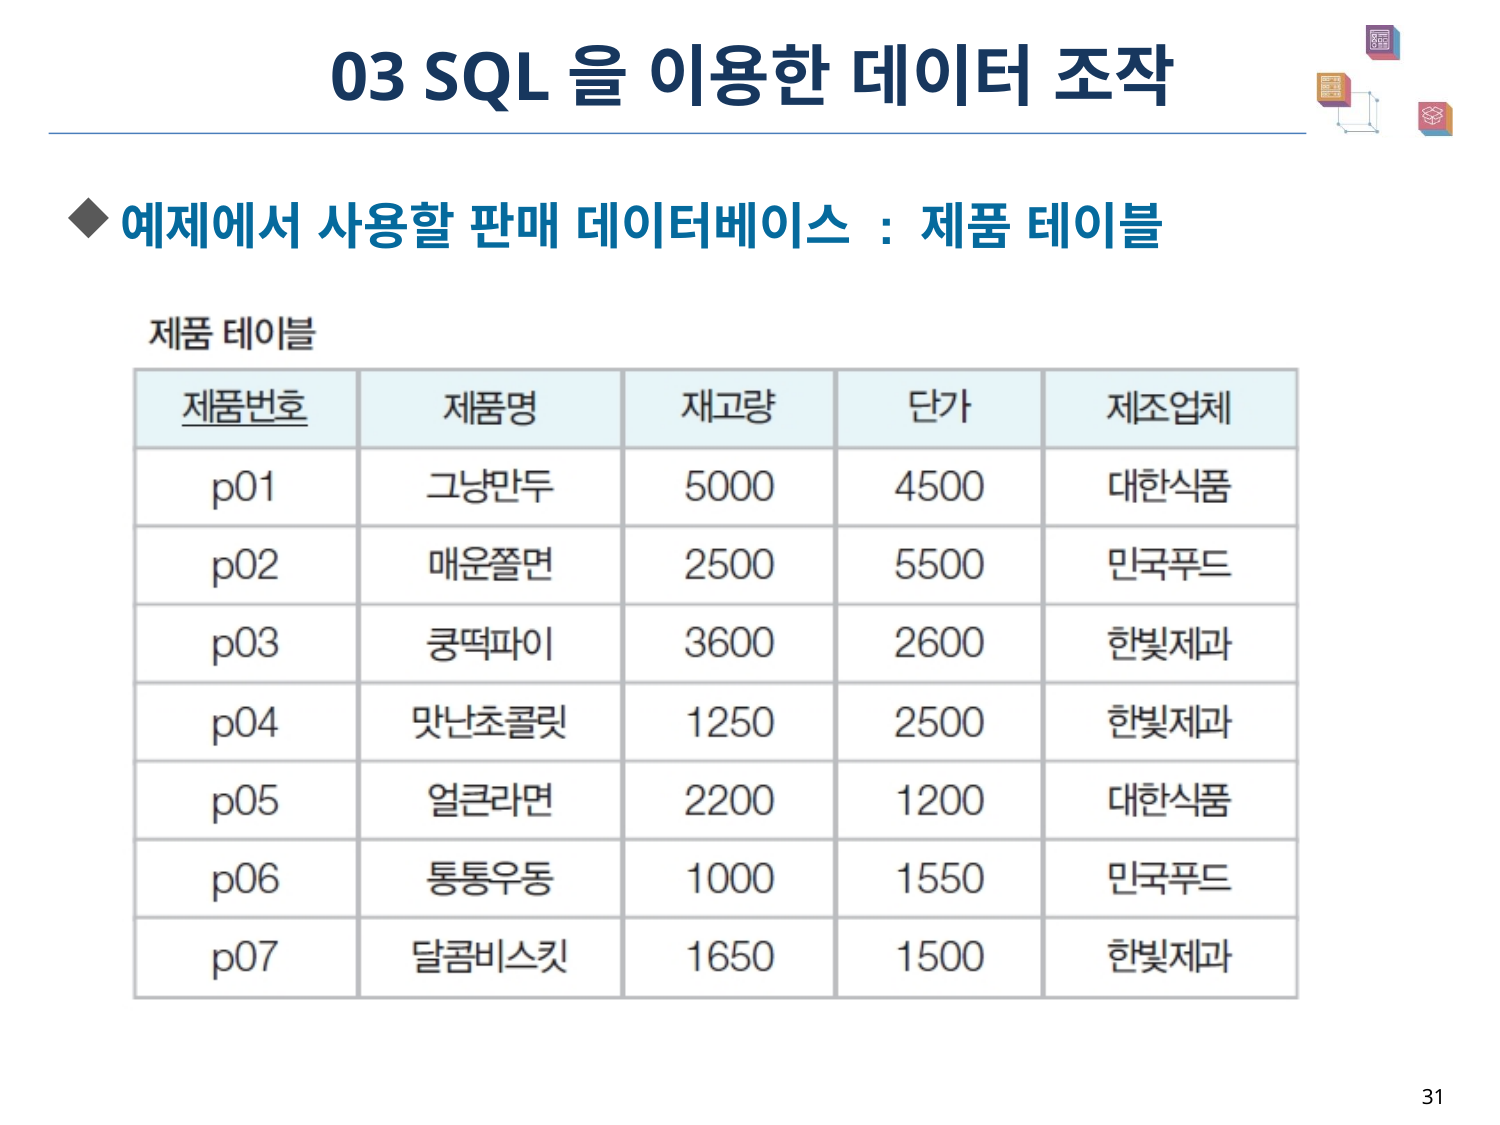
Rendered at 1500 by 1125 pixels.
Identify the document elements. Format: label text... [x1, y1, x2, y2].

list 예제에서 사용할 판매 데이터베이스 : 제품 테이블 [48, 187, 1452, 1097]
picture [122, 266, 1343, 1014]
picture [1316, 123, 1453, 138]
title 03 SQL을 이용한 데이터 조작 [48, 25, 1459, 123]
